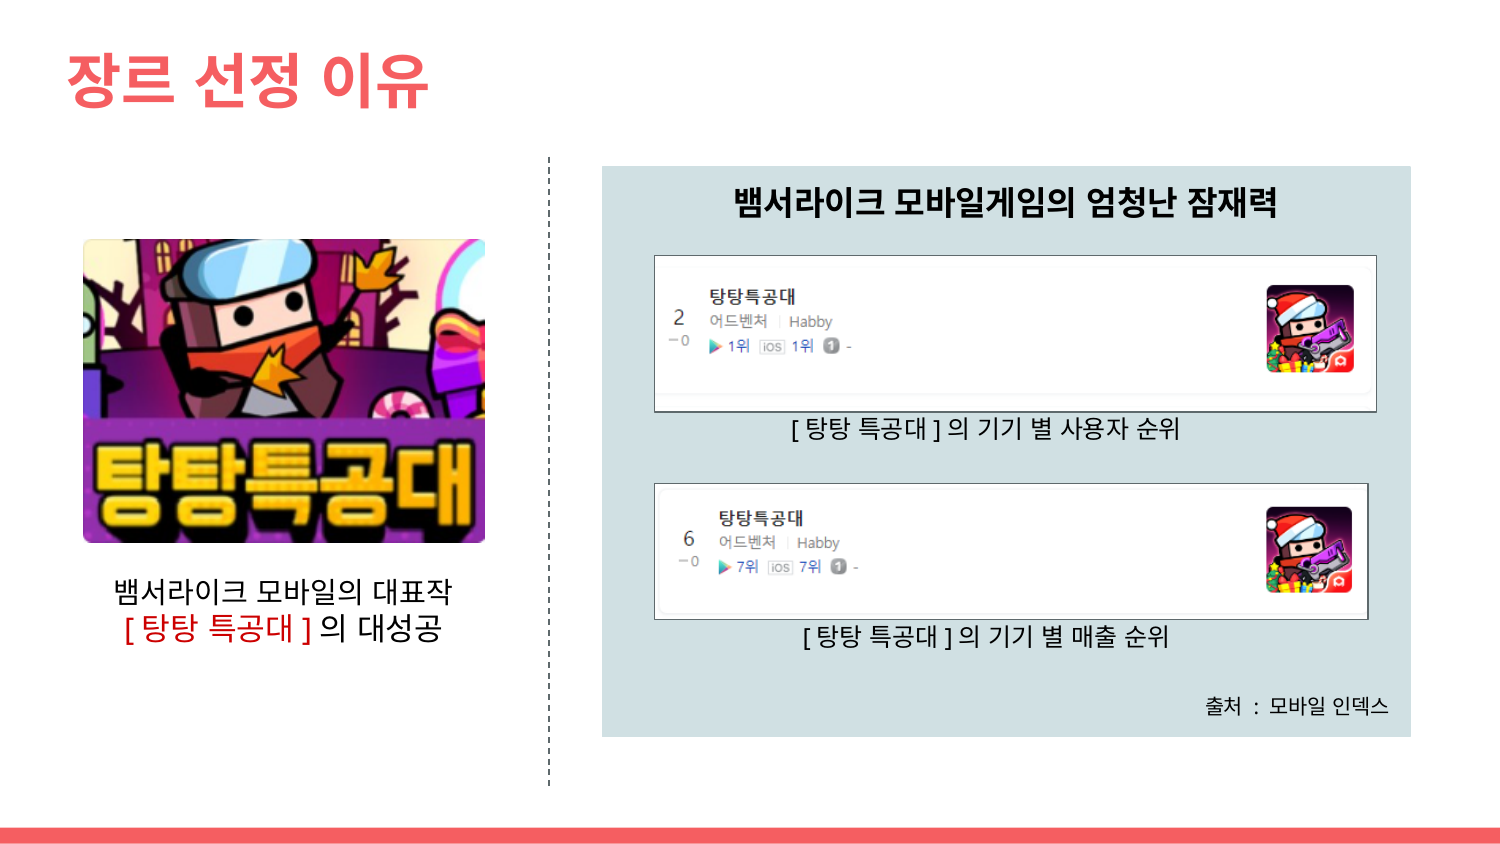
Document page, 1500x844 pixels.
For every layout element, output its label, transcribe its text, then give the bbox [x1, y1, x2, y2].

text_box [탕탕 특공대]의 기기 별 사용자 순위 [760, 421, 1213, 459]
text_box [탕탕 특공대]의 기기 별 매출 순위 [760, 627, 1213, 667]
picture [83, 239, 485, 543]
picture [655, 484, 1368, 619]
picture [655, 255, 1376, 412]
title 장르 선정 이유 [51, 28, 1449, 132]
text_box 출처 : 모바일 인덱스 [953, 681, 1405, 732]
text_box 뱀서라이크 모바일의 대표작 [탕탕 특공대]의 대성공 [48, 559, 519, 662]
text_box 뱀서라이크 모바일게임의 엄청난 잠재력 [602, 166, 1411, 737]
